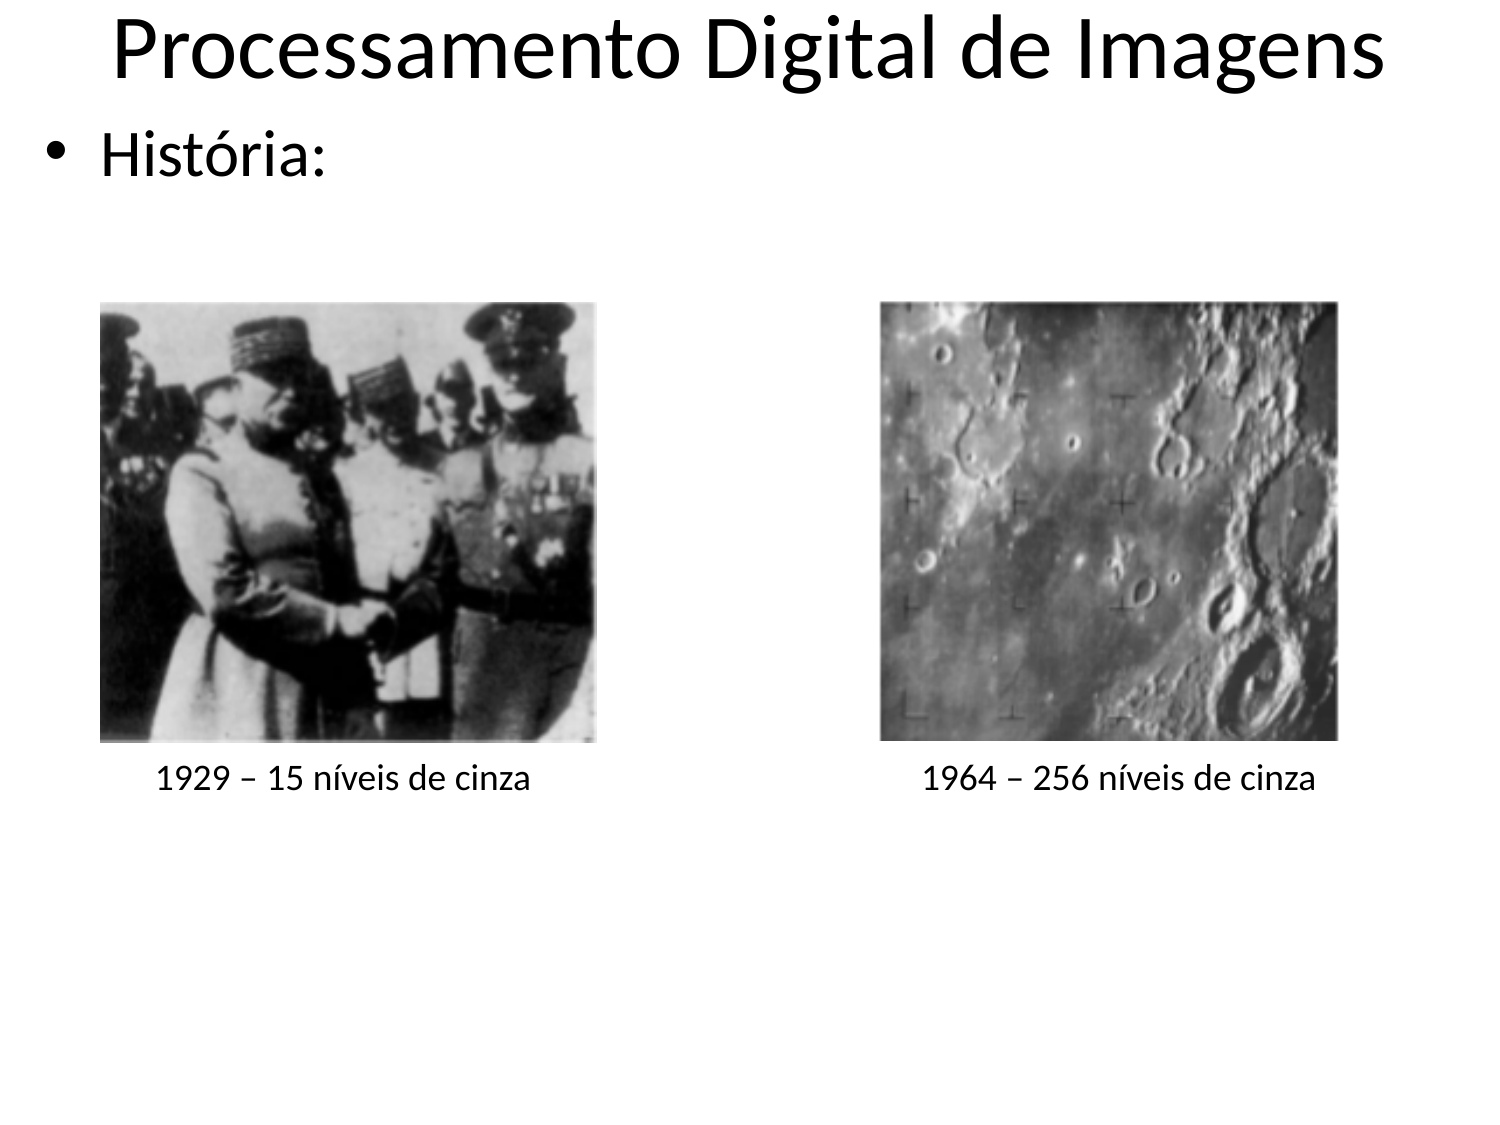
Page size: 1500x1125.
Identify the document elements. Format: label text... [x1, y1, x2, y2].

picture [100, 302, 597, 743]
text_box 1964 – 256 níveis de cinza [906, 749, 1332, 806]
list História: [29, 101, 1471, 1106]
picture [879, 300, 1341, 741]
text_box 1929 – 15 níveis de cinza [140, 751, 547, 806]
title Processamento Digital de Imagens [75, 0, 1425, 101]
